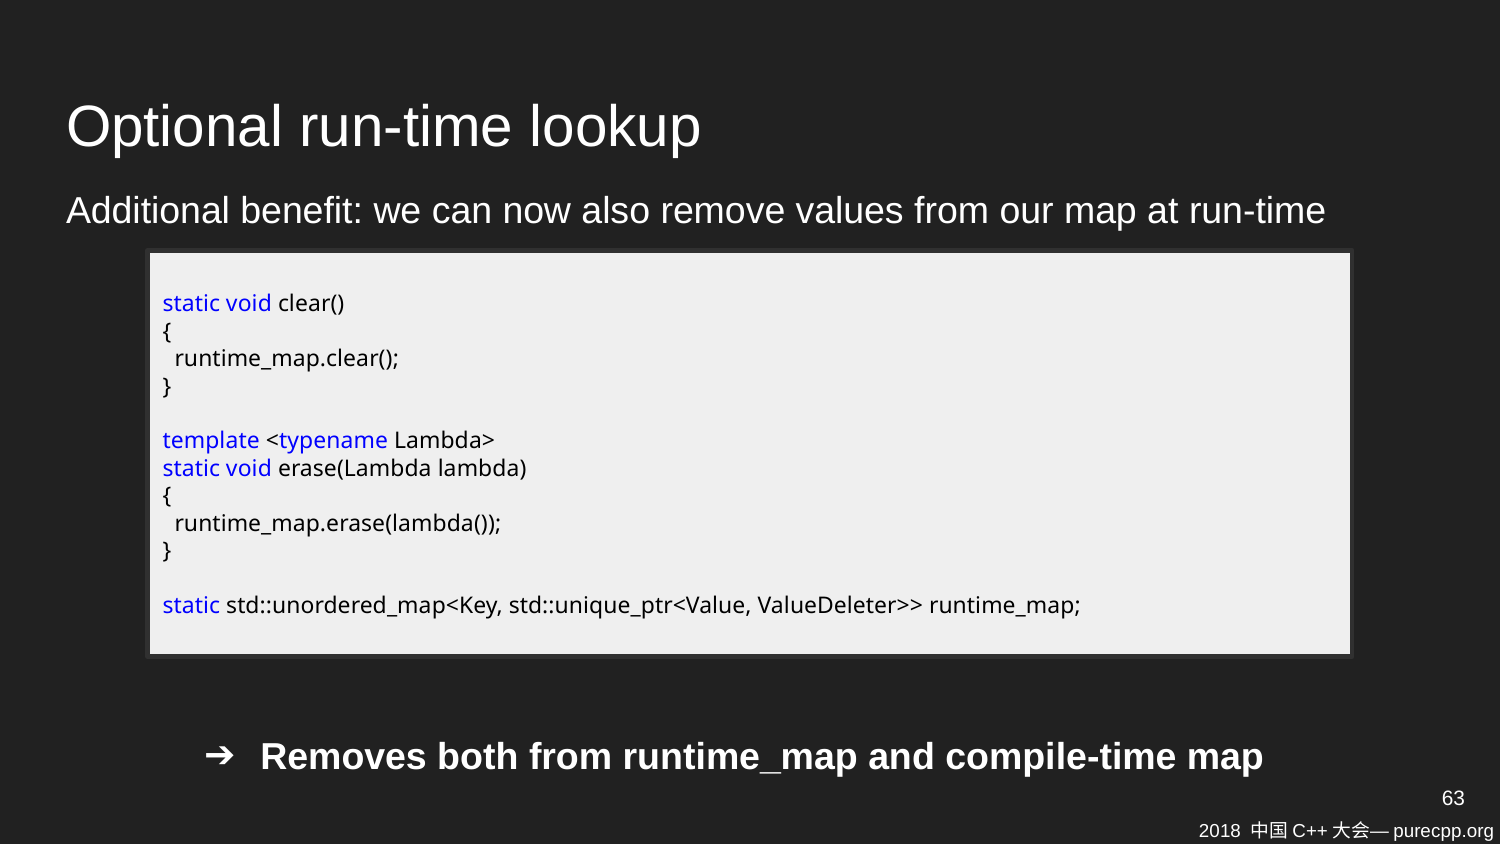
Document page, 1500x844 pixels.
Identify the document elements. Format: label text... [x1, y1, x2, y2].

text_box Removes both from runtime_map and compile-time map [64, 703, 1387, 798]
slide_number 63 [1389, 764, 1480, 830]
list Additional benefit: we can now also remove values from our map at run-time [51, 164, 1449, 238]
title Optional run-time lookup [51, 72, 1449, 164]
text_box static void clear() { runtime_map.clear(); } template <typename Lambda> static void erase(Lambda lambda) { runtime_map.erase(lambda()); } static std::unordered_map<Key, std::unique_ptr<Value, ValueDeleter>> runtime_map; [147, 250, 1353, 657]
